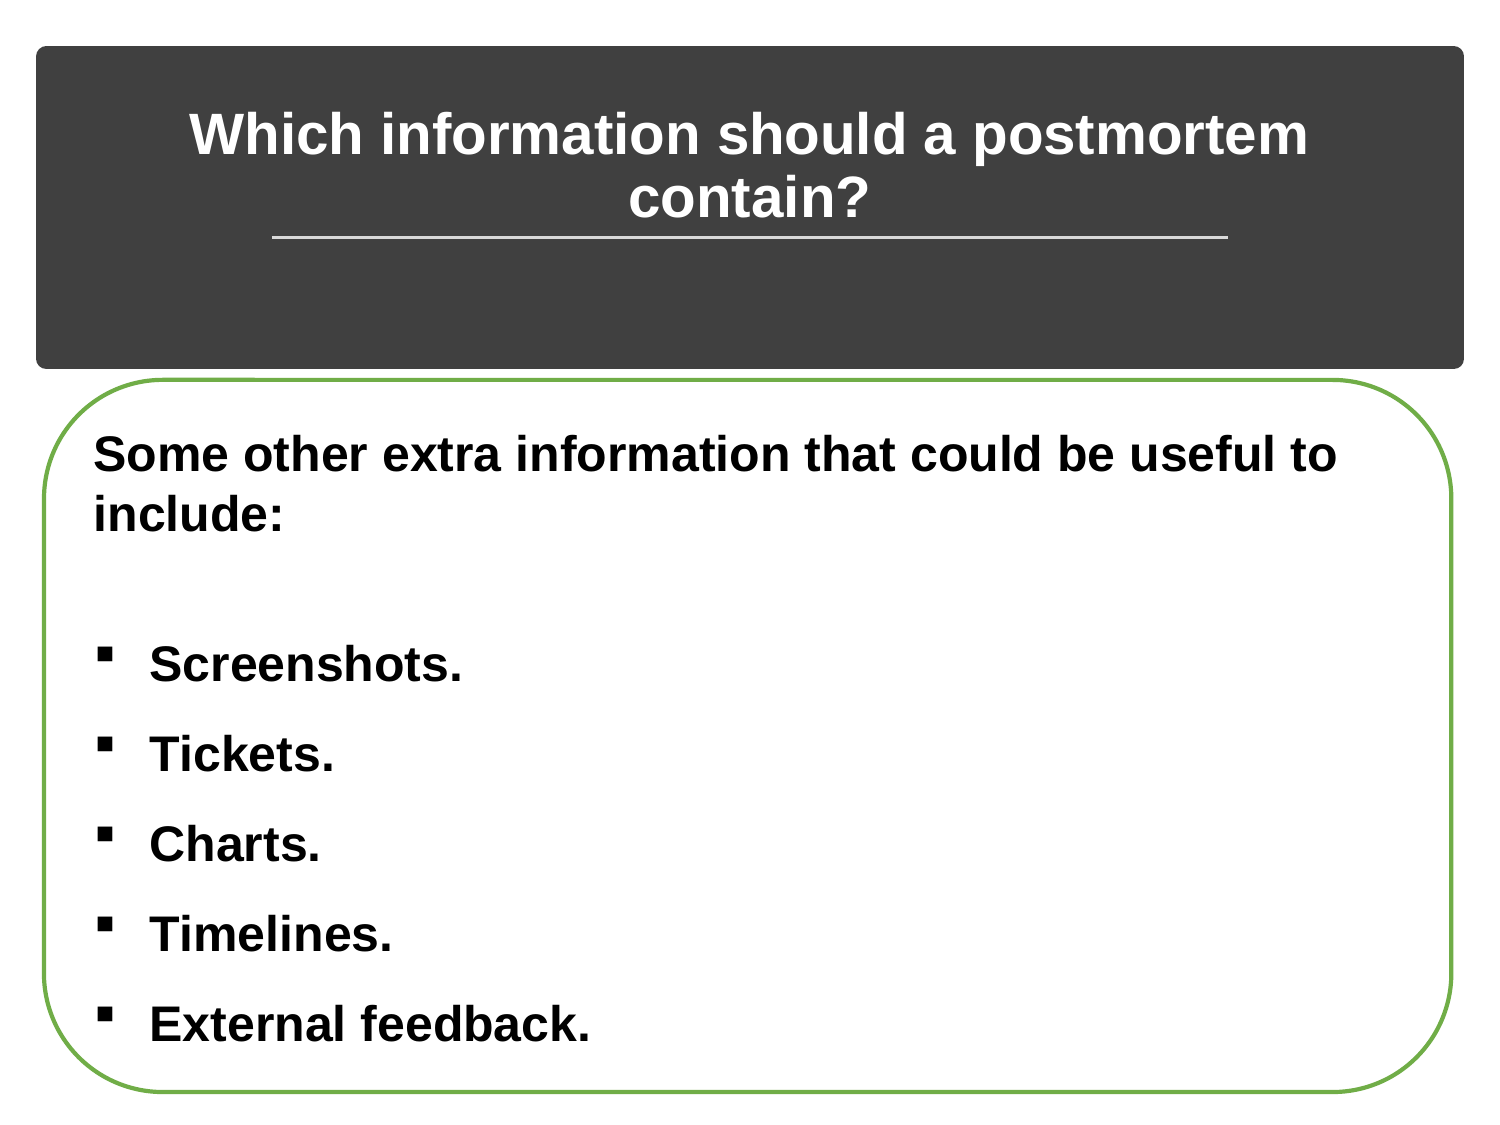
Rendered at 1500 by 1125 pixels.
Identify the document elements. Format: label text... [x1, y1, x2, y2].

text_box Some other extra information that could be useful to include: Screenshots. Tickets. Charts. Timelines. External feedback. [41, 377, 1454, 1095]
text_box [44, 54, 1456, 361]
title Which information should a postmortem contain? [64, 141, 1436, 238]
